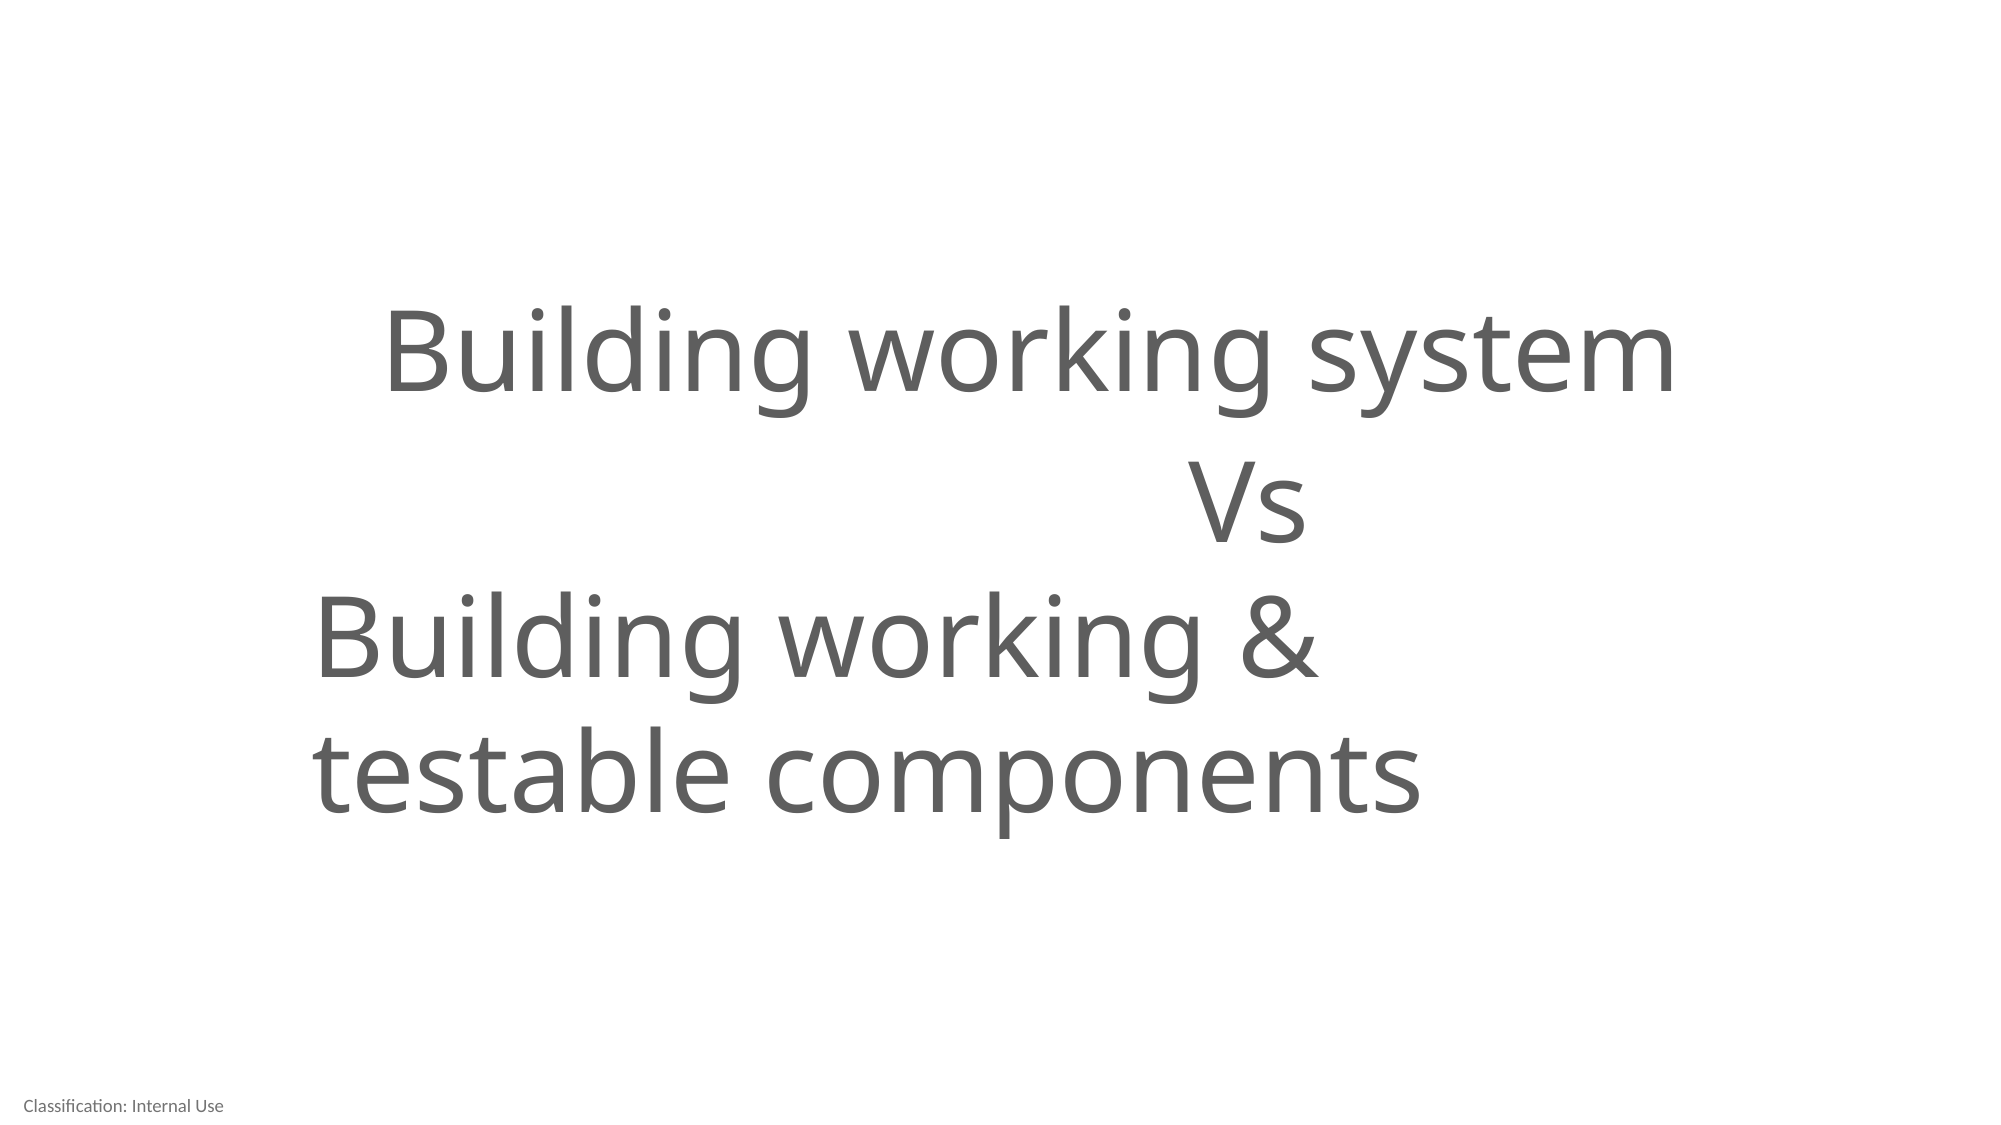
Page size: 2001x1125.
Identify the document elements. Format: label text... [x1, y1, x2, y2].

text_box Vs Building working & testable components [296, 423, 1747, 843]
text_box Building working system [365, 271, 1727, 422]
